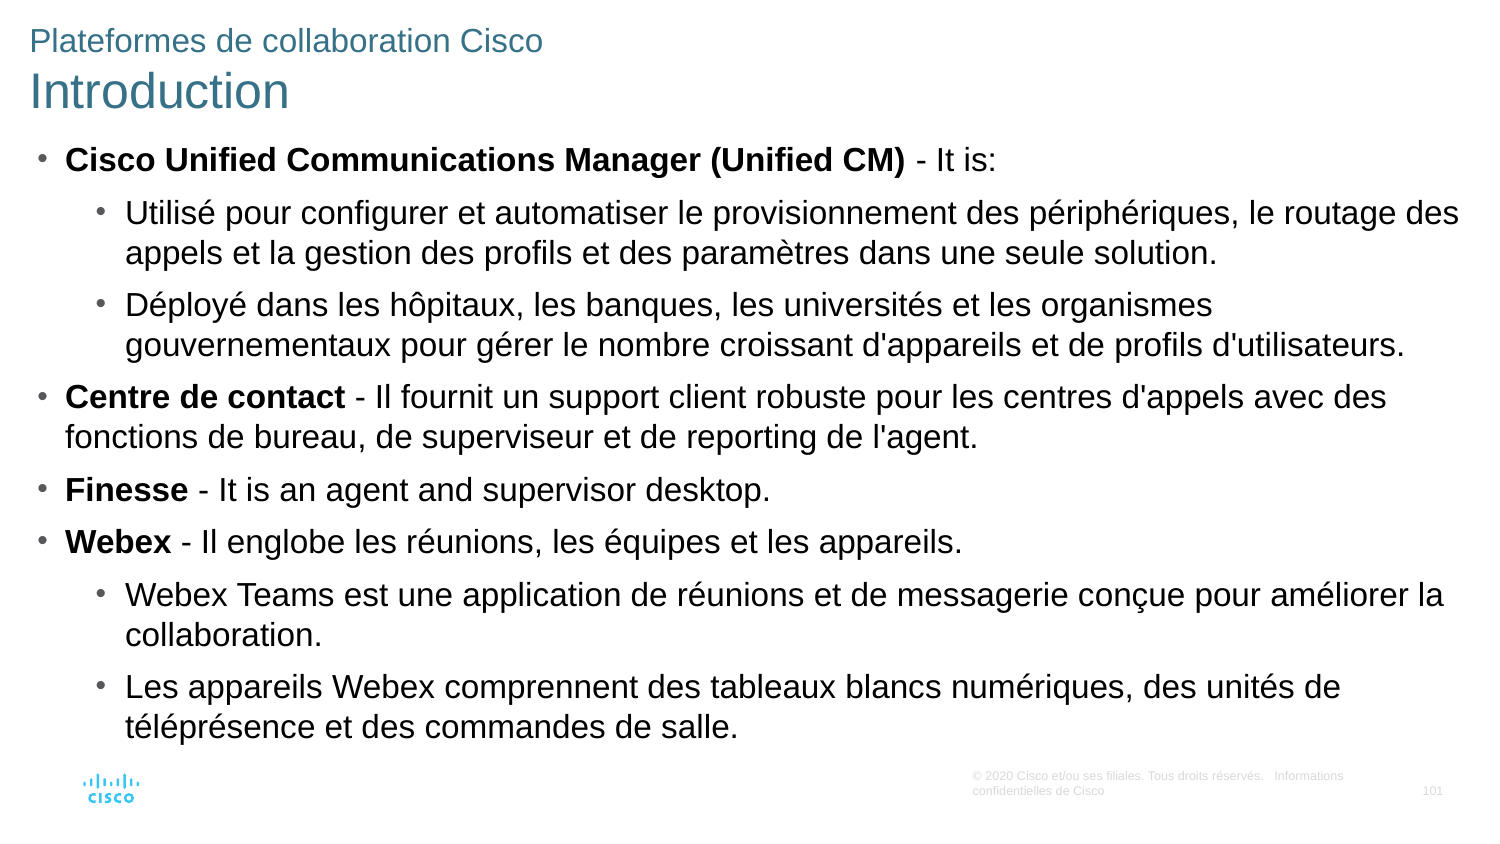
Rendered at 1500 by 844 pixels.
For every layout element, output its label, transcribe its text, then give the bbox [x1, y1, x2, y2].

title Plateformes de collaboration Cisco Introduction [14, 6, 1474, 131]
list Cisco Unified Communications Manager (Unified CM) - It is: Utilisé pour configurer et automatiser le provisionnement des périphériques, le routage des appels et la gestion des profils et des paramètres dans une seule solution. Déployé dans les hôpitaux, les banques, les universités et les organismes gouvernementaux pour gérer le nombre croissant d'appareils et de profils d'utilisateurs. Centre de contact - Il fournit un support client robuste pour les centres d'appels avec des fonctions de bureau, de superviseur et de reporting de l'agent. Finesse - It is an agent and supervisor desktop. Webex - Il englobe les réunions, les équipes et les appareils. Webex Teams est une application de réunions et de messagerie conçue pour améliorer la collaboration. Les appareils Webex comprennent des tableaux blancs numériques, des unités de téléprésence et des commandes de salle. [22, 131, 1500, 772]
